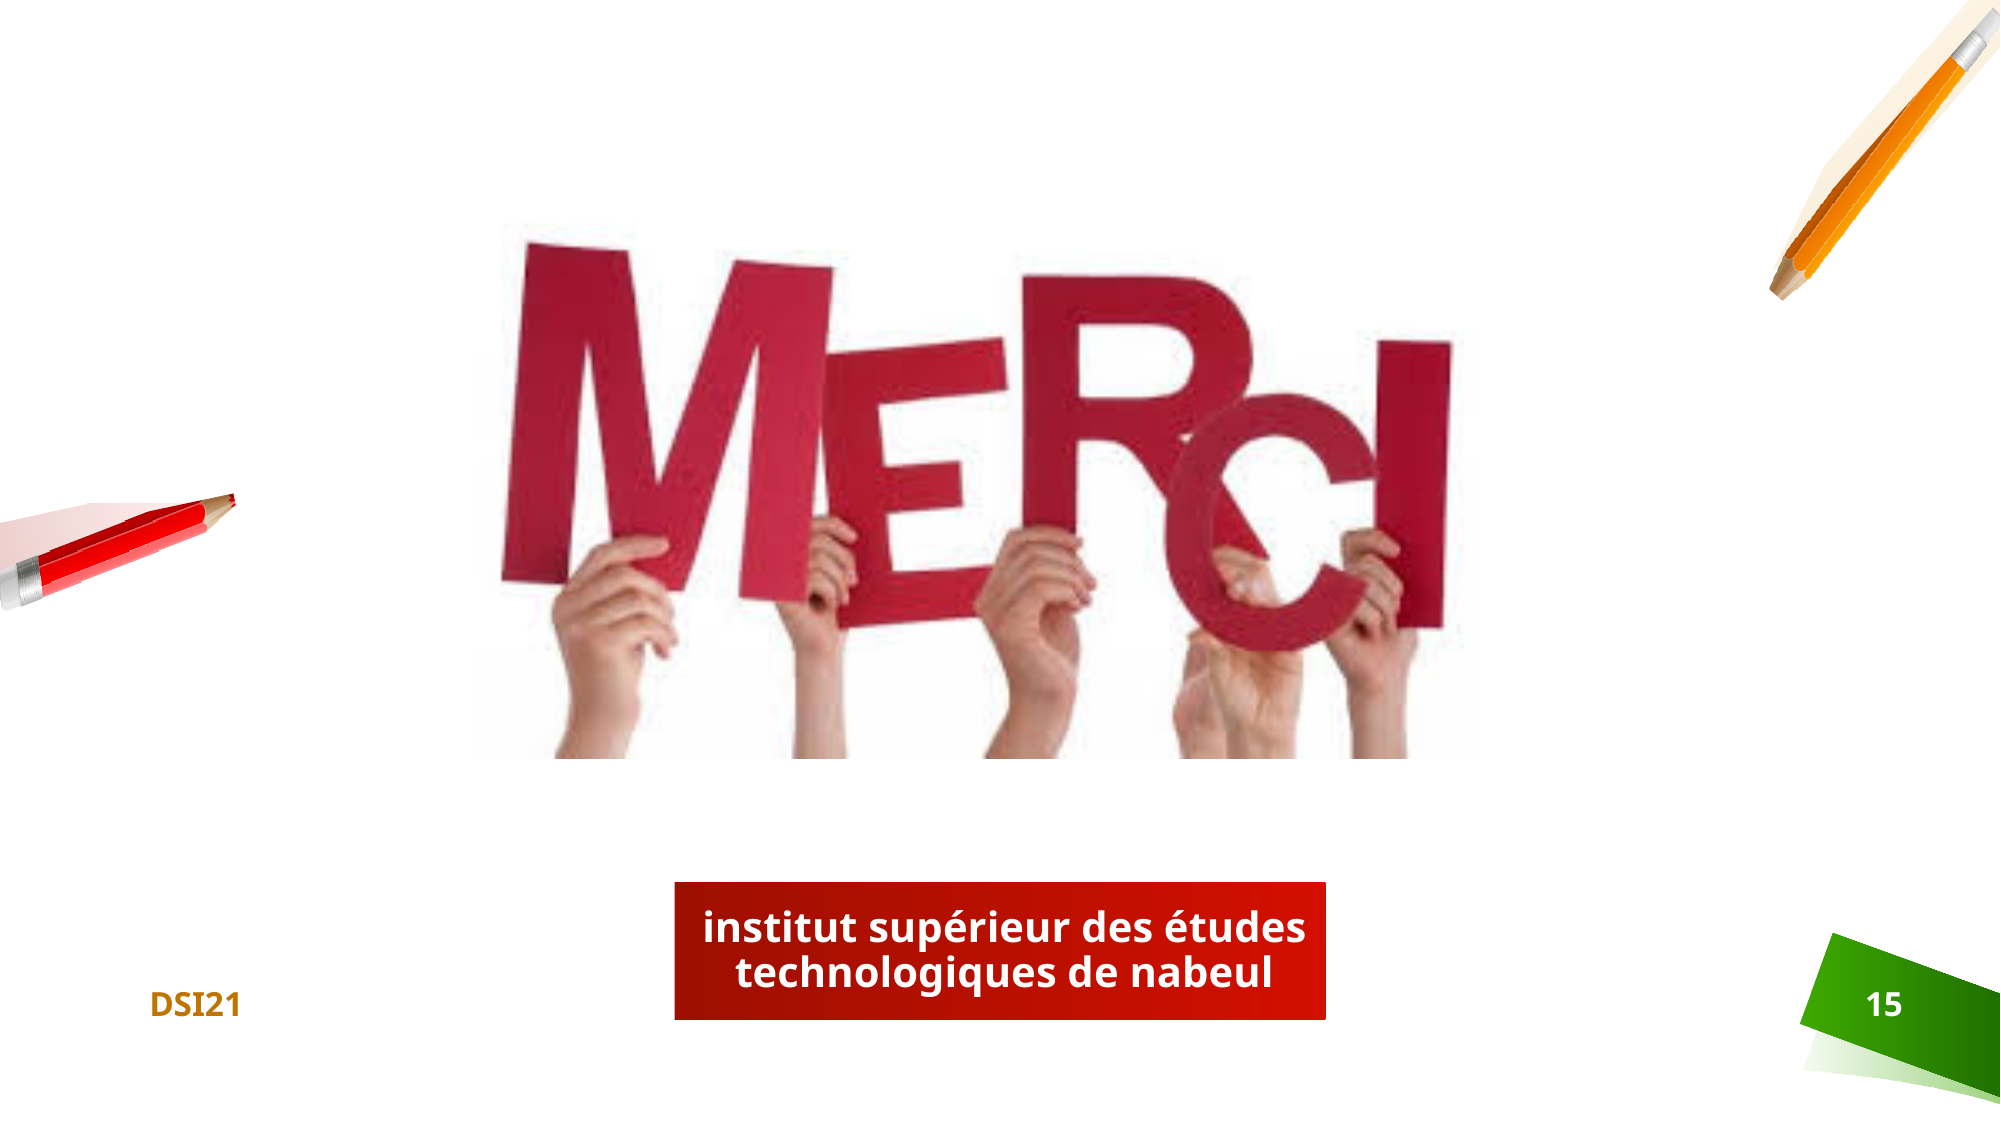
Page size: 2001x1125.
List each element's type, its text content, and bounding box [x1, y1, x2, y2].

picture [1755, 0, 2000, 322]
picture [0, 493, 248, 613]
slide_number 15 [1831, 975, 1937, 1036]
picture [476, 198, 1478, 759]
title institut supérieur des études technologiques de nabeul [674, 882, 1326, 1020]
footer DSI21 [149, 975, 583, 1036]
